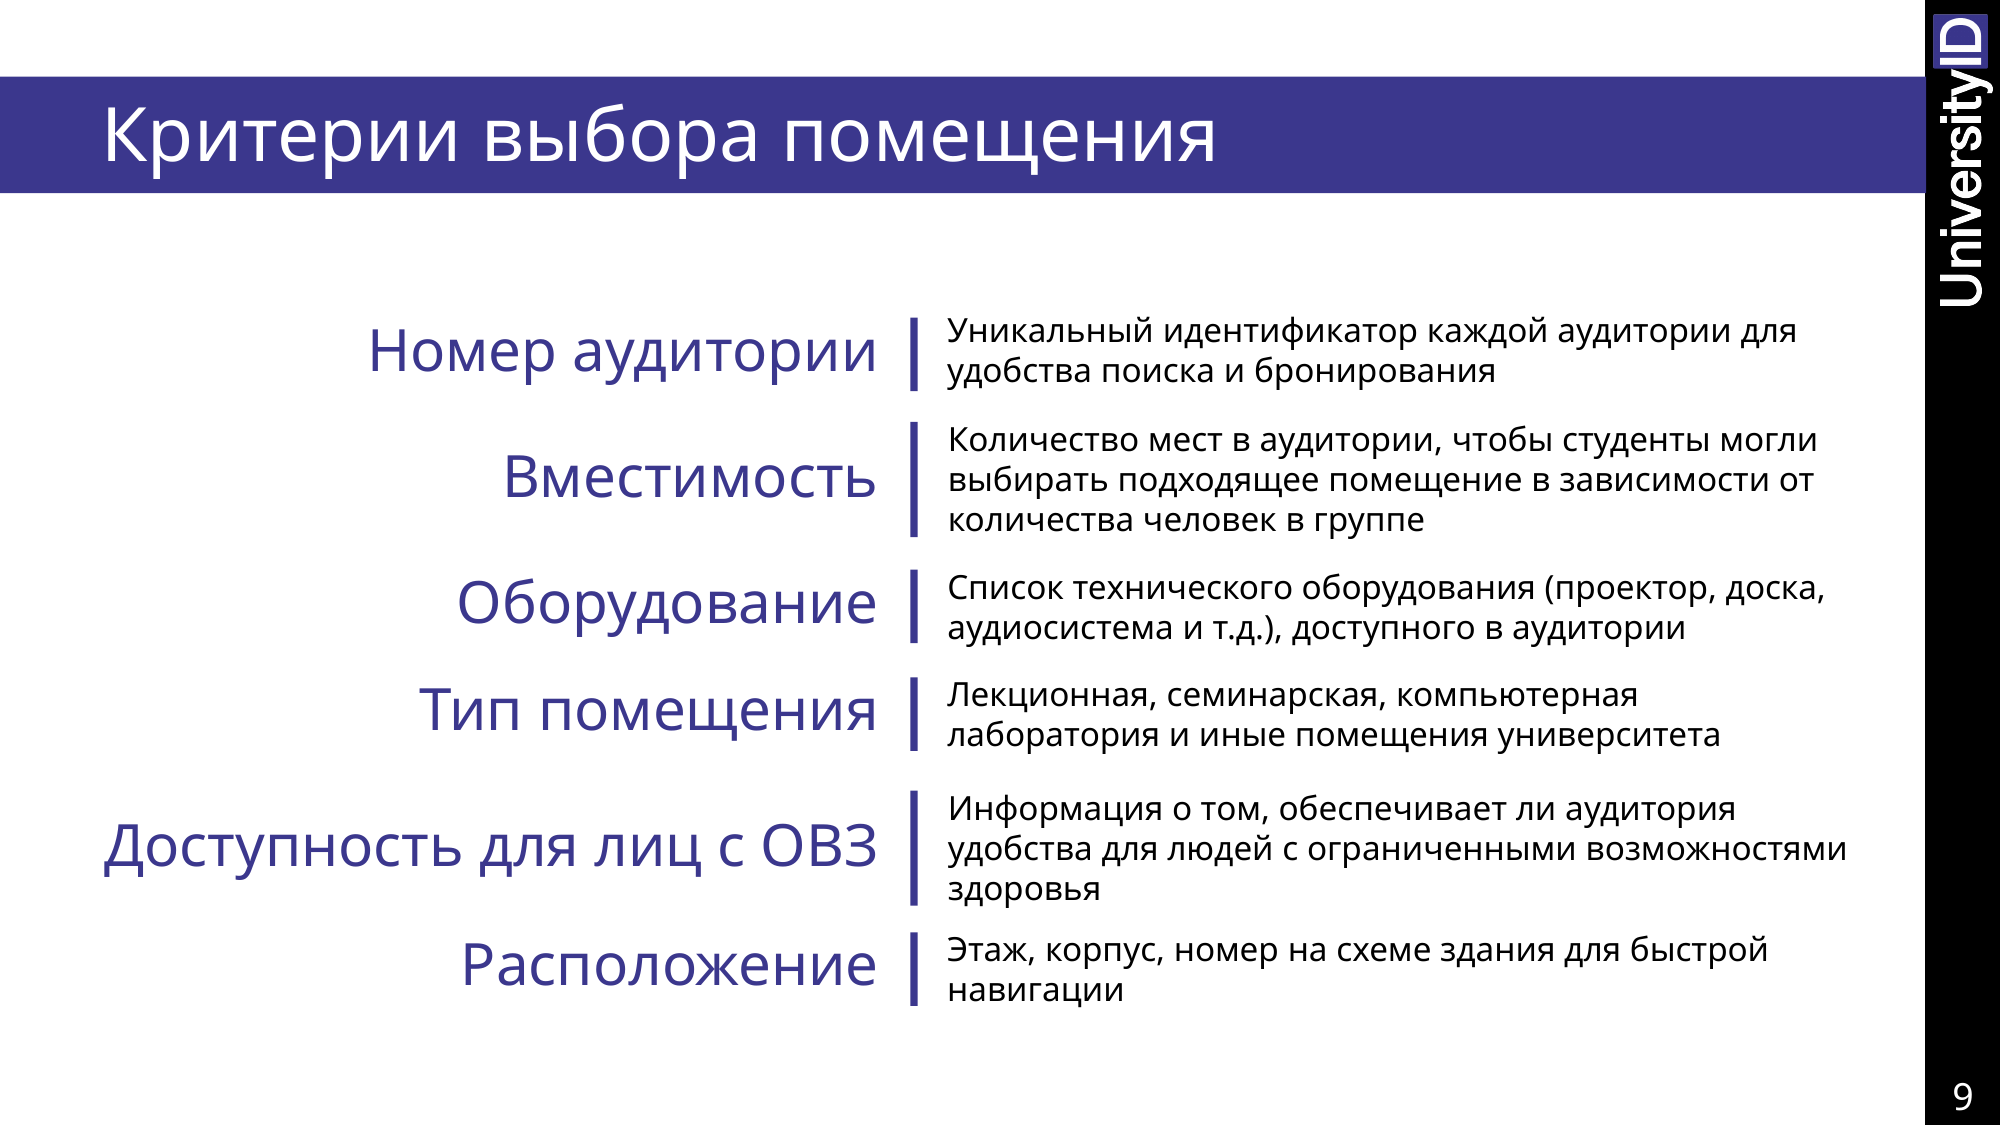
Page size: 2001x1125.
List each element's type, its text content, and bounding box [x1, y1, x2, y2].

text_box Оборудование [47, 557, 894, 643]
text_box Лекционная, семинарская, компьютерная лаборатория и иные помещения университета [932, 666, 1865, 761]
text_box Тип помещения [47, 665, 894, 750]
text_box Вместимость [47, 431, 894, 517]
text_box [909, 569, 919, 644]
text_box Доступность для лиц с ОВЗ [47, 800, 894, 886]
text_box [909, 931, 919, 1007]
text_box Критерии выбора помещения [86, 78, 1903, 184]
text_box [0, 76, 1927, 194]
text_box 9 [1925, 0, 2000, 130]
text_box [909, 421, 919, 538]
text_box Список технического оборудования (проектор, доска, аудиосистема и т.д.), доступного в аудитории [932, 558, 1896, 654]
text_box Расположение [47, 920, 894, 1005]
text_box Этаж, корпус, номер на схеме здания для быстрой навигации [932, 921, 1825, 1016]
text_box Номер аудитории [47, 305, 894, 390]
picture [1817, 15, 2000, 306]
text_box [909, 790, 919, 907]
text_box Уникальный идентификатор каждой аудитории для удобства поиска и бронирования [932, 301, 1918, 396]
text_box [909, 317, 919, 392]
text_box [909, 676, 919, 752]
text_box 9 [1925, 190, 2000, 1125]
text_box Количество мест в аудитории, чтобы студенты могли выбирать подходящее помещение в зависимости от количества человек в группе [933, 411, 1919, 586]
text_box Информация о том, обеспечивает ли аудитория удобства для людей с ограниченными возможностями здоровья [933, 779, 1876, 915]
